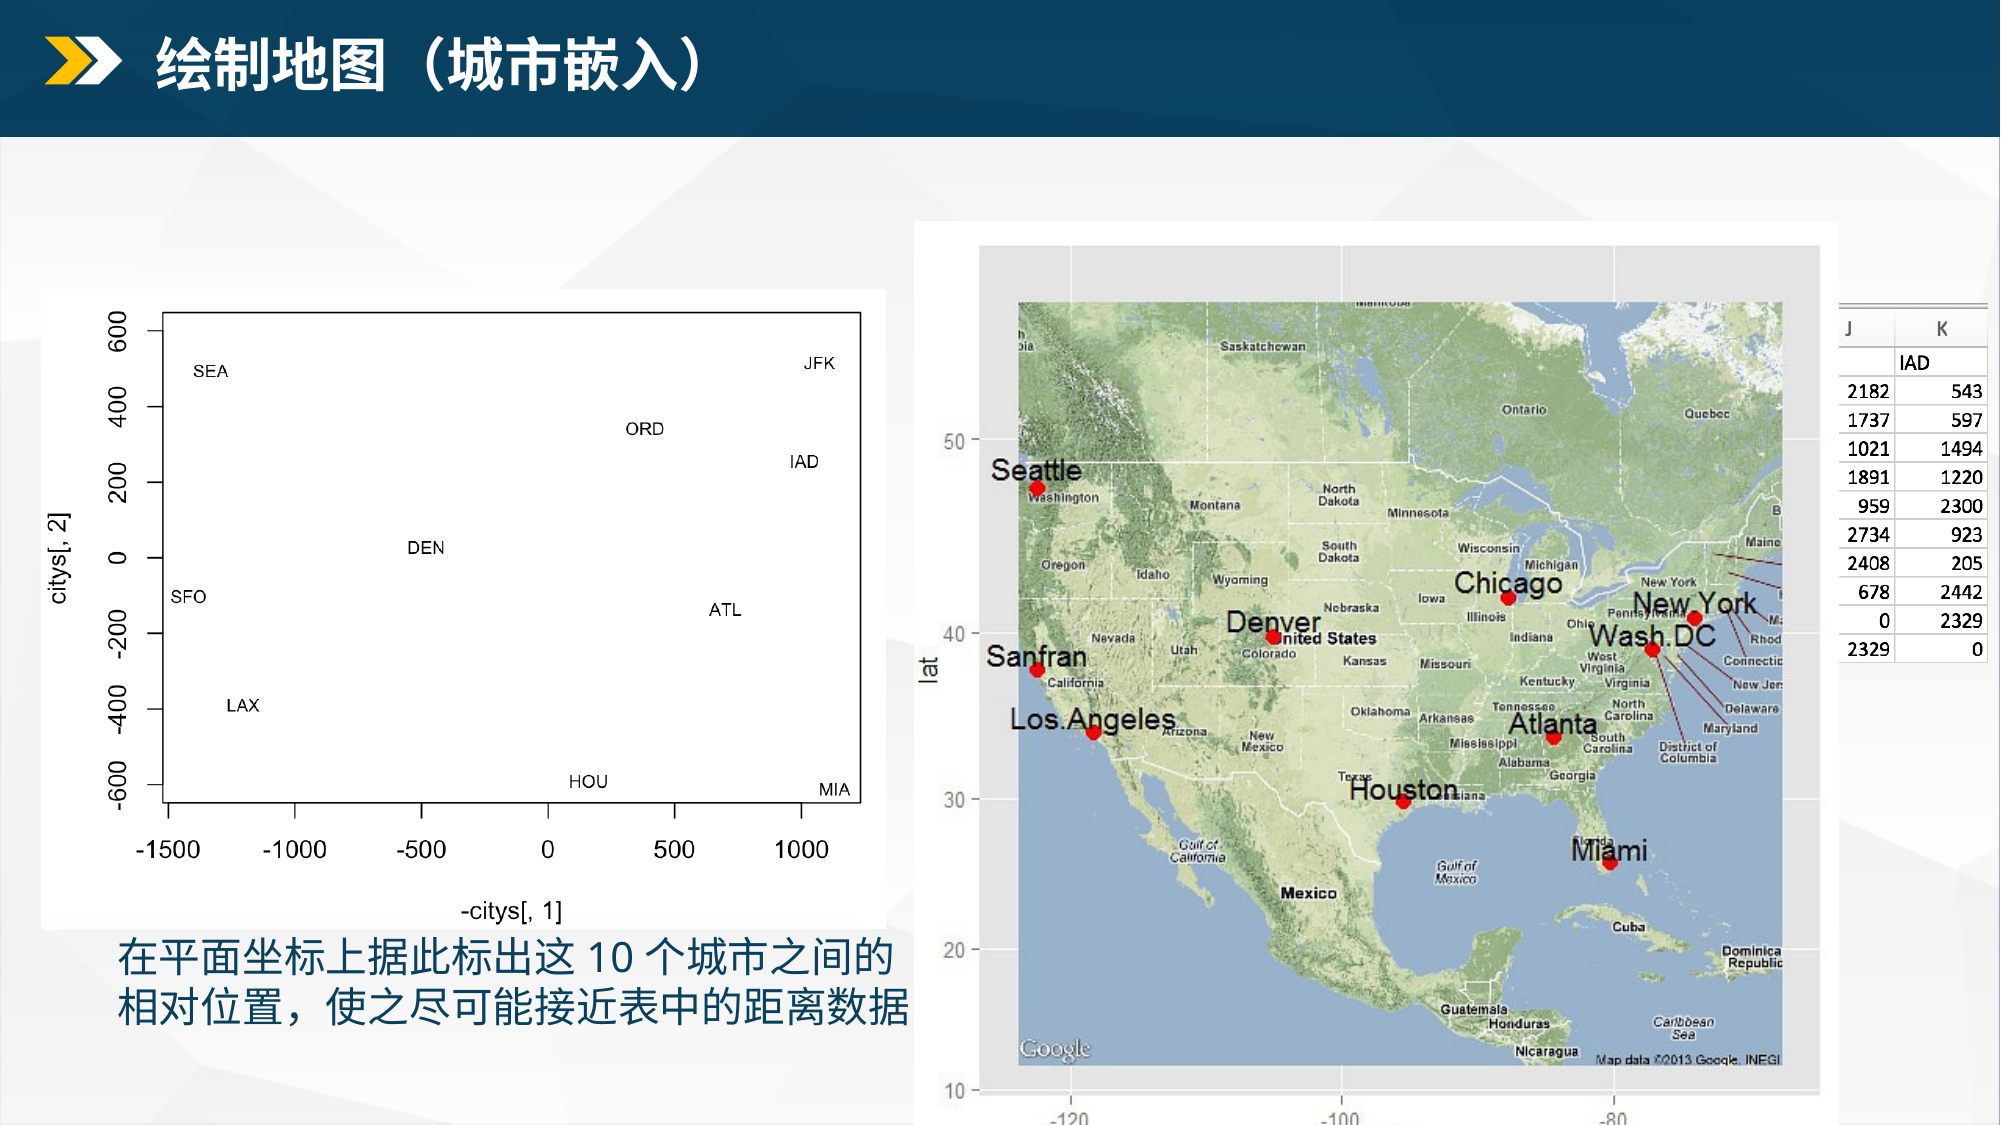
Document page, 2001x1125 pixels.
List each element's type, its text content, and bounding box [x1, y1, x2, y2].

list 绘制地图（城市嵌入） [140, 28, 1027, 93]
text_box 在平面坐标上据此标出这10个城市之间的相对位置，使之尽可能接近表中的距离数据 [115, 928, 909, 1031]
picture [0, 0, 2000, 1125]
